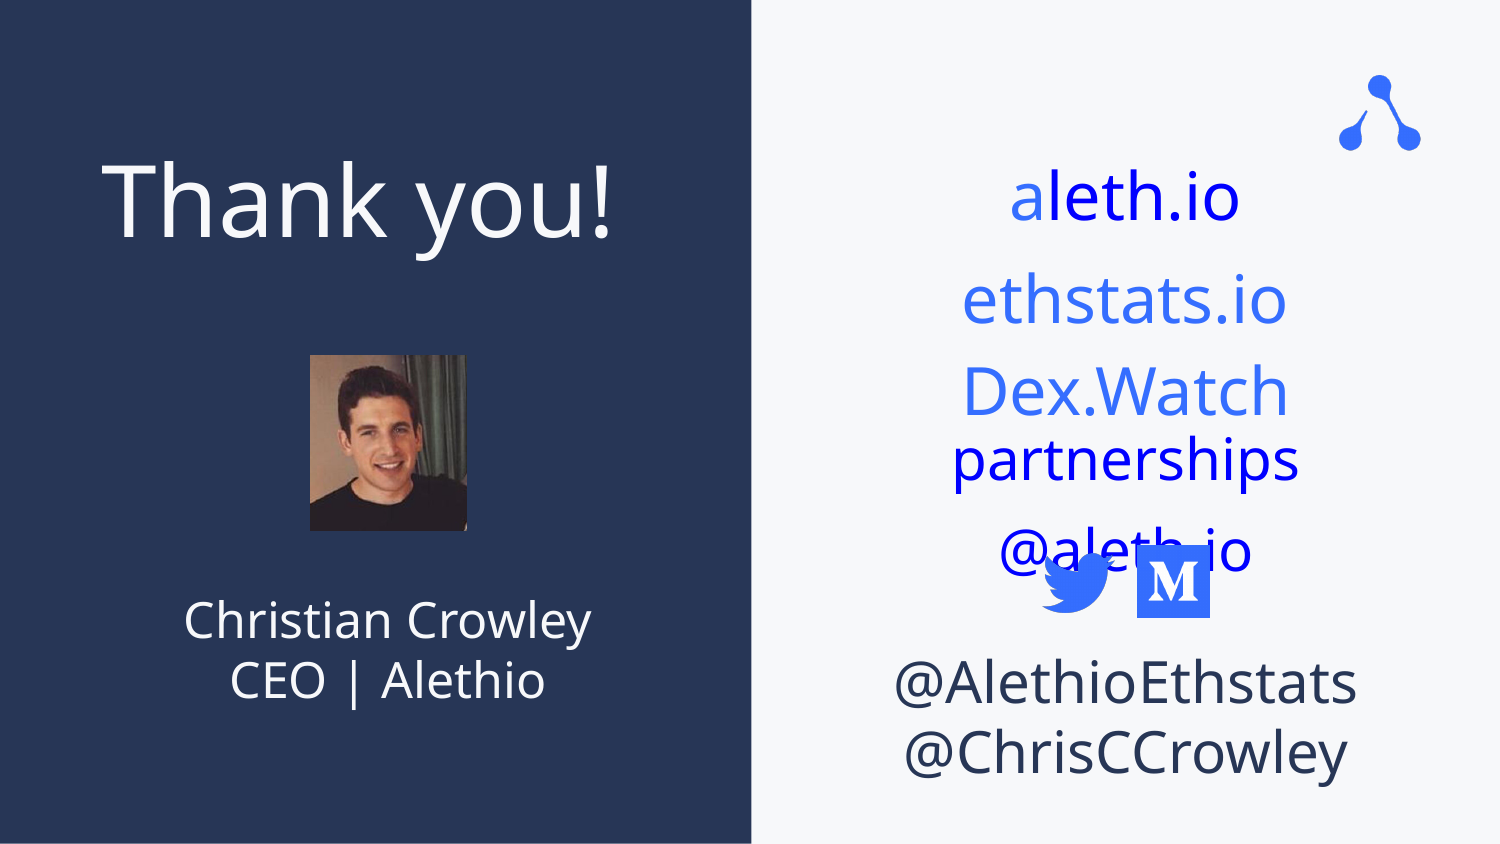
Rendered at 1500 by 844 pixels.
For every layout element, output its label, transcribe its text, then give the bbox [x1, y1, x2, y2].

picture [309, 355, 467, 532]
picture [1041, 553, 1115, 613]
picture [1314, 49, 1442, 176]
text_box aleth.io ethstats.io Dex.Watch [835, 125, 1417, 207]
text_box @AlethioEthstats @ChrisCCrowley [867, 630, 1385, 738]
text_box [0, 0, 752, 844]
picture [1137, 545, 1210, 618]
text_box partnerships@aleth.io [810, 395, 1442, 478]
text_box Thank you! [86, 122, 691, 263]
text_box Christian Crowley CEO | Alethio [86, 573, 691, 681]
